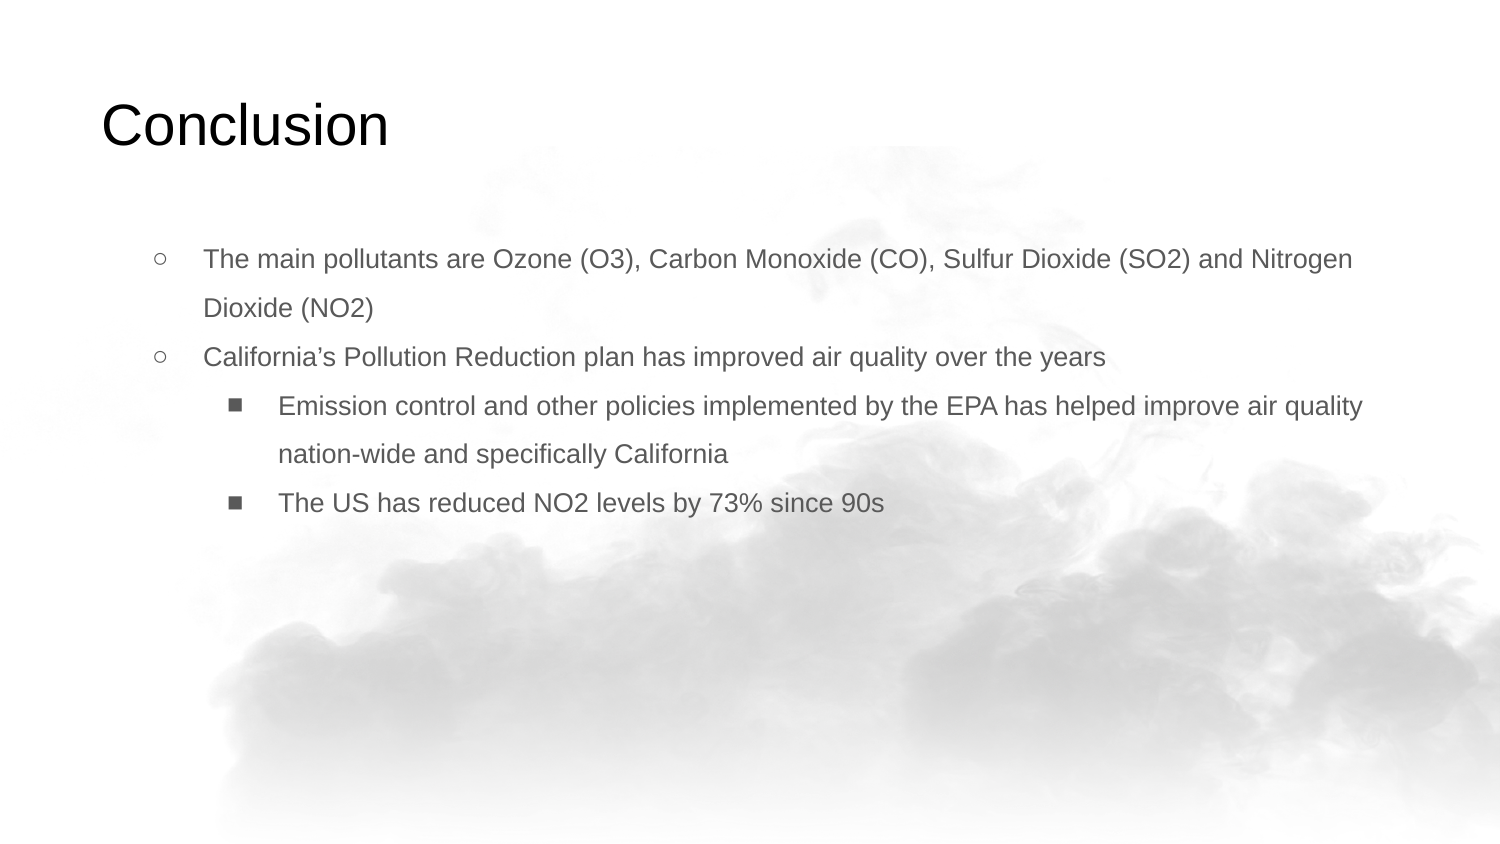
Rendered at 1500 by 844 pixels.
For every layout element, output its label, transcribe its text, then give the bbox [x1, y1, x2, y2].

text_box The main pollutants are Ozone (O3), Carbon Monoxide (CO), Sulfur Dioxide (SO2) and Nitrogen Dioxide (NO2) California’s Pollution Reduction plan has improved air quality over the years Emission control and other policies implemented by the EPA has helped improve air quality nation-wide and specifically California The US has reduced NO2 levels by 73% since 90s [38, 153, 1402, 663]
title Conclusion [86, 71, 1485, 166]
